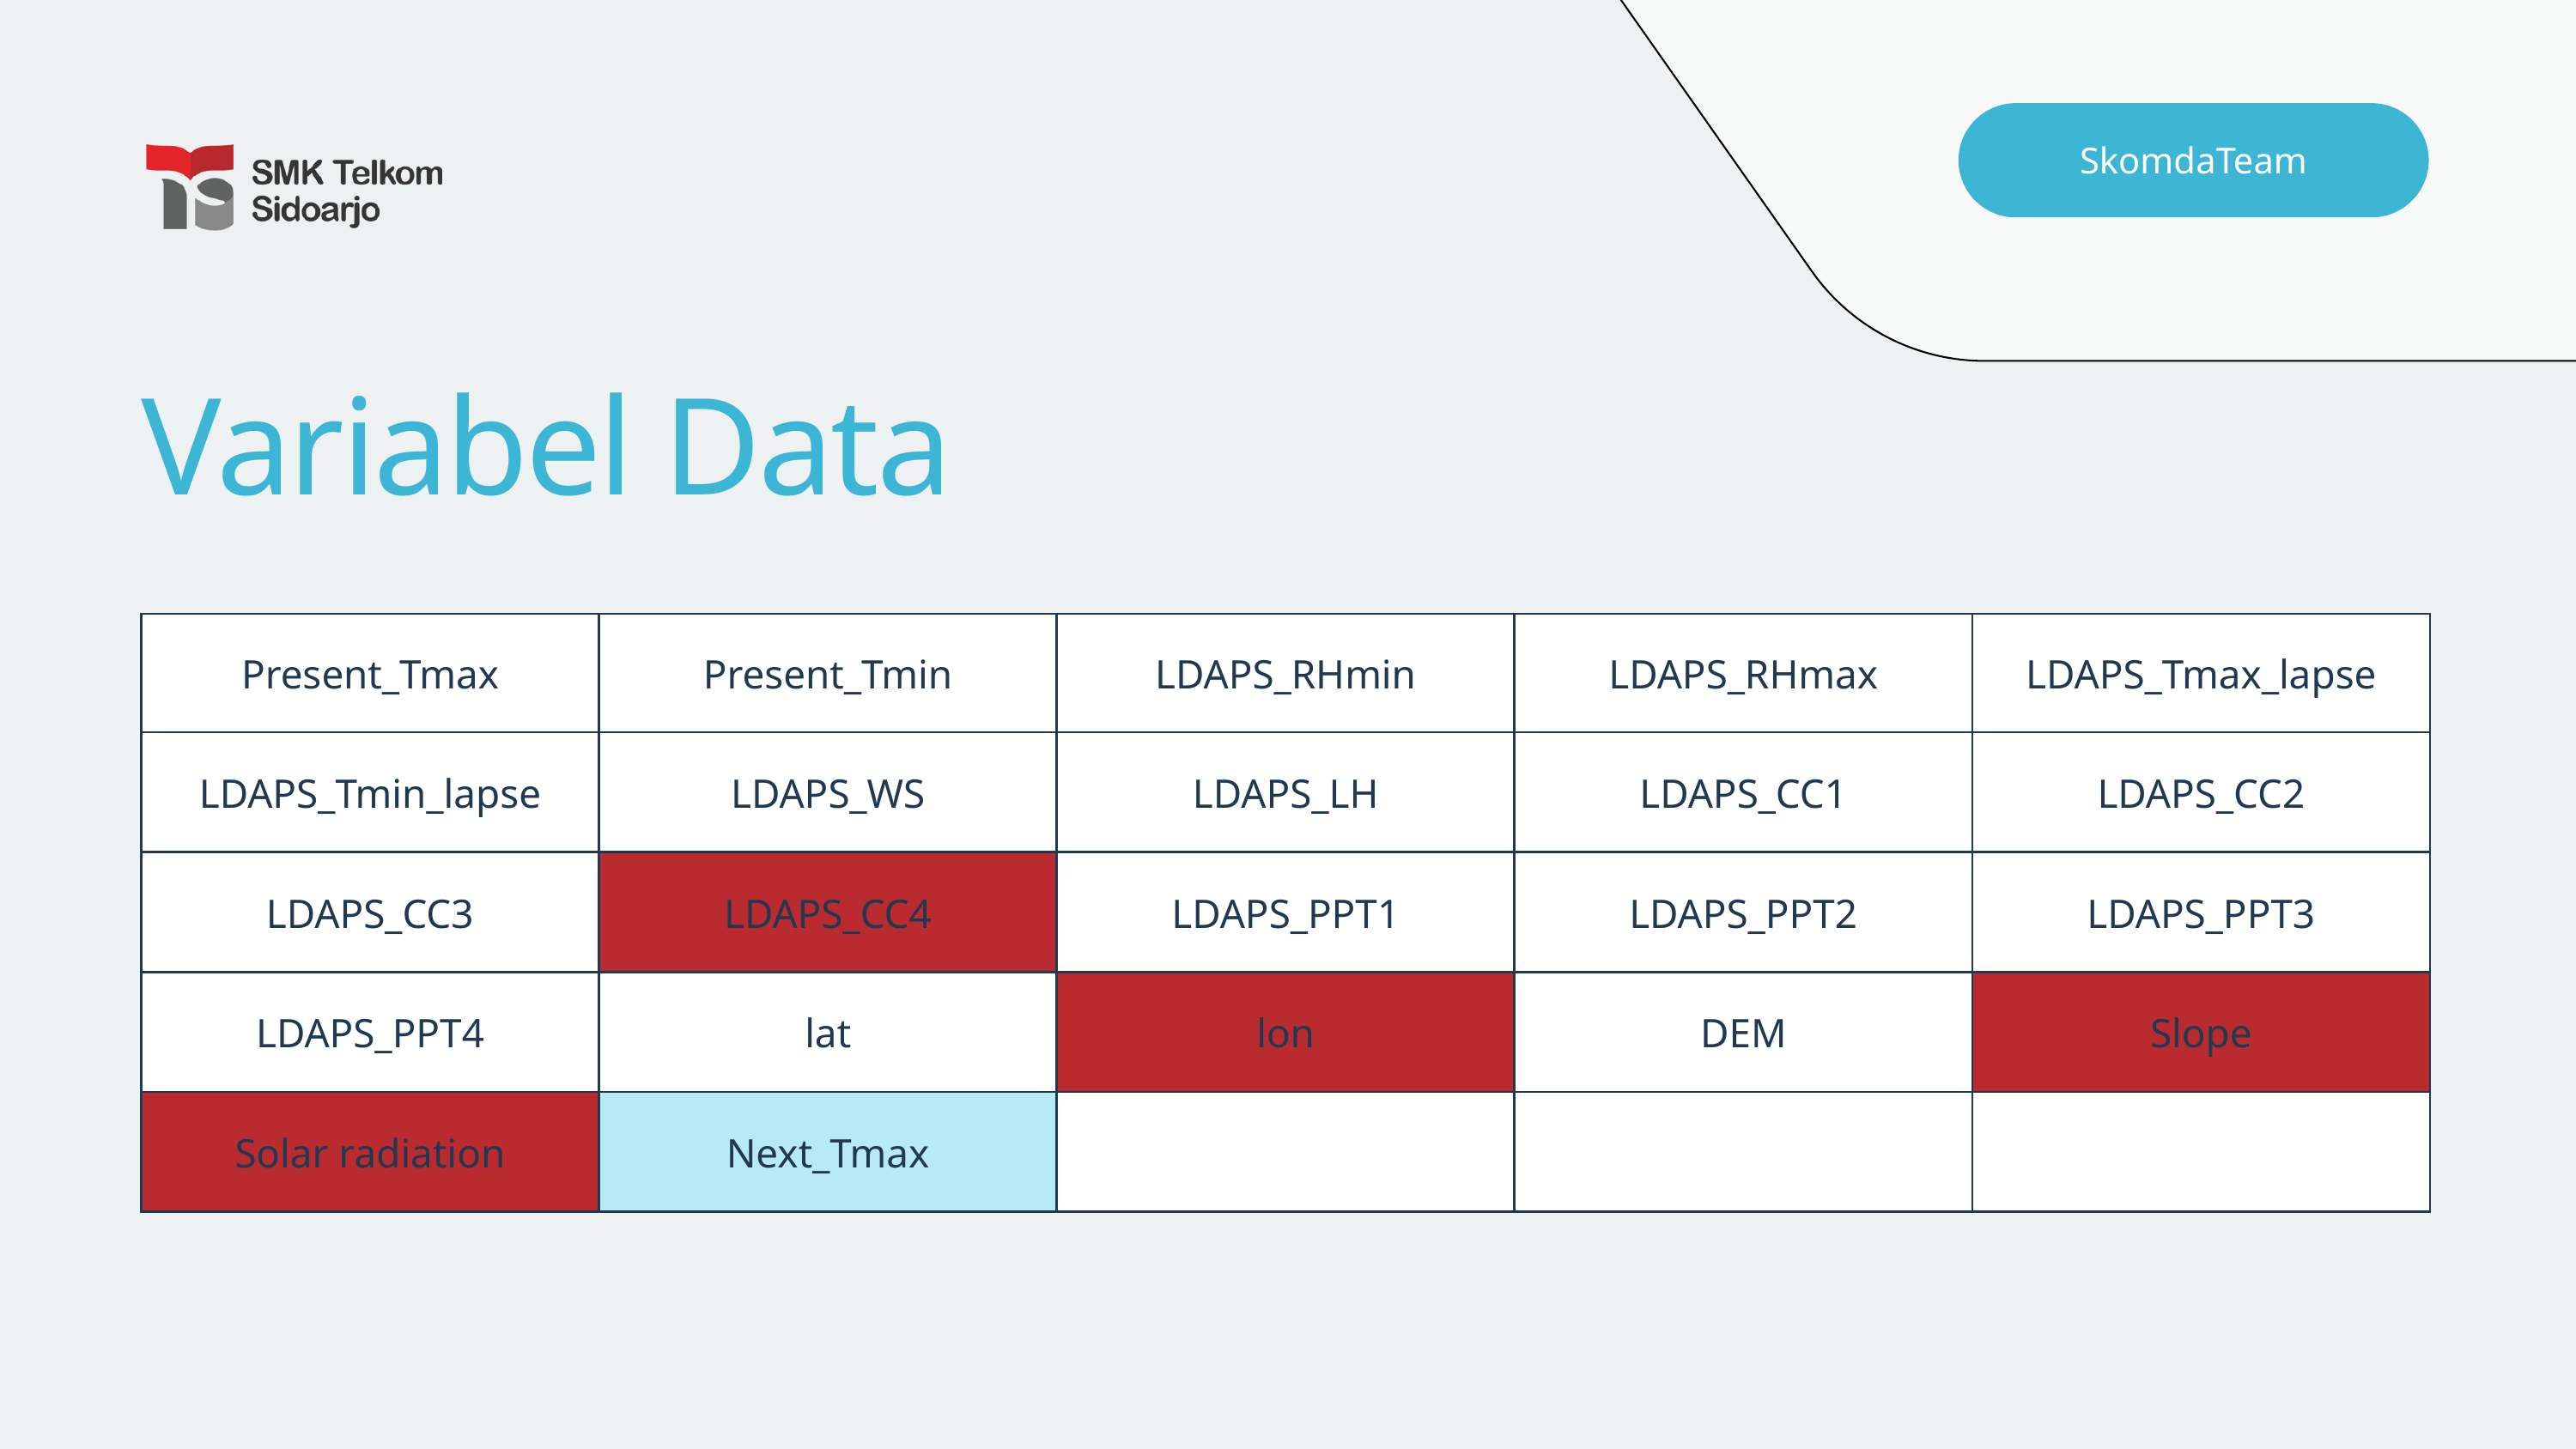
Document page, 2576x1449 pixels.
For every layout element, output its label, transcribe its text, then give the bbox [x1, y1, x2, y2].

table_header LDAPS_RHmin [1058, 615, 1513, 731]
table_cell LDAPS_PPT1 [1058, 853, 1513, 971]
table_header LDAPS_RHmax [1516, 615, 1971, 731]
table_header Present_Tmin [600, 615, 1055, 731]
table_cell [1058, 1093, 1513, 1210]
table_cell LDAPS_CC2 [1973, 733, 2429, 851]
table_cell LDAPS_PPT4 [143, 973, 598, 1091]
table_cell LDAPS_CC4 [600, 853, 1055, 971]
table_header Present_Tmax [143, 615, 598, 731]
table_header LDAPS_Tmax_lapse [1973, 615, 2429, 731]
table_cell [1516, 1093, 1971, 1210]
table_cell [1973, 1093, 2429, 1210]
table_cell DEM [1516, 973, 1971, 1091]
table_cell LDAPS_PPT3 [1973, 853, 2429, 971]
table_cell lat [600, 973, 1055, 1091]
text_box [1958, 102, 2429, 218]
table_cell LDAPS_Tmin_lapse [143, 733, 598, 851]
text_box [1573, 0, 2576, 361]
table_cell LDAPS_PPT2 [1516, 853, 1971, 971]
table_cell LDAPS_WS [600, 733, 1055, 851]
table_cell LDAPS_LH [1058, 733, 1513, 851]
table_cell lon [1058, 973, 1513, 1091]
picture [144, 144, 442, 233]
table_cell Next_Tmax [600, 1093, 1055, 1210]
table_cell LDAPS_CC3 [143, 853, 598, 971]
text_box Variabel Data [141, 361, 1448, 522]
table_cell Solar radiation [143, 1093, 598, 1210]
table_cell Slope [1973, 973, 2429, 1091]
table_cell LDAPS_CC1 [1516, 733, 1971, 851]
